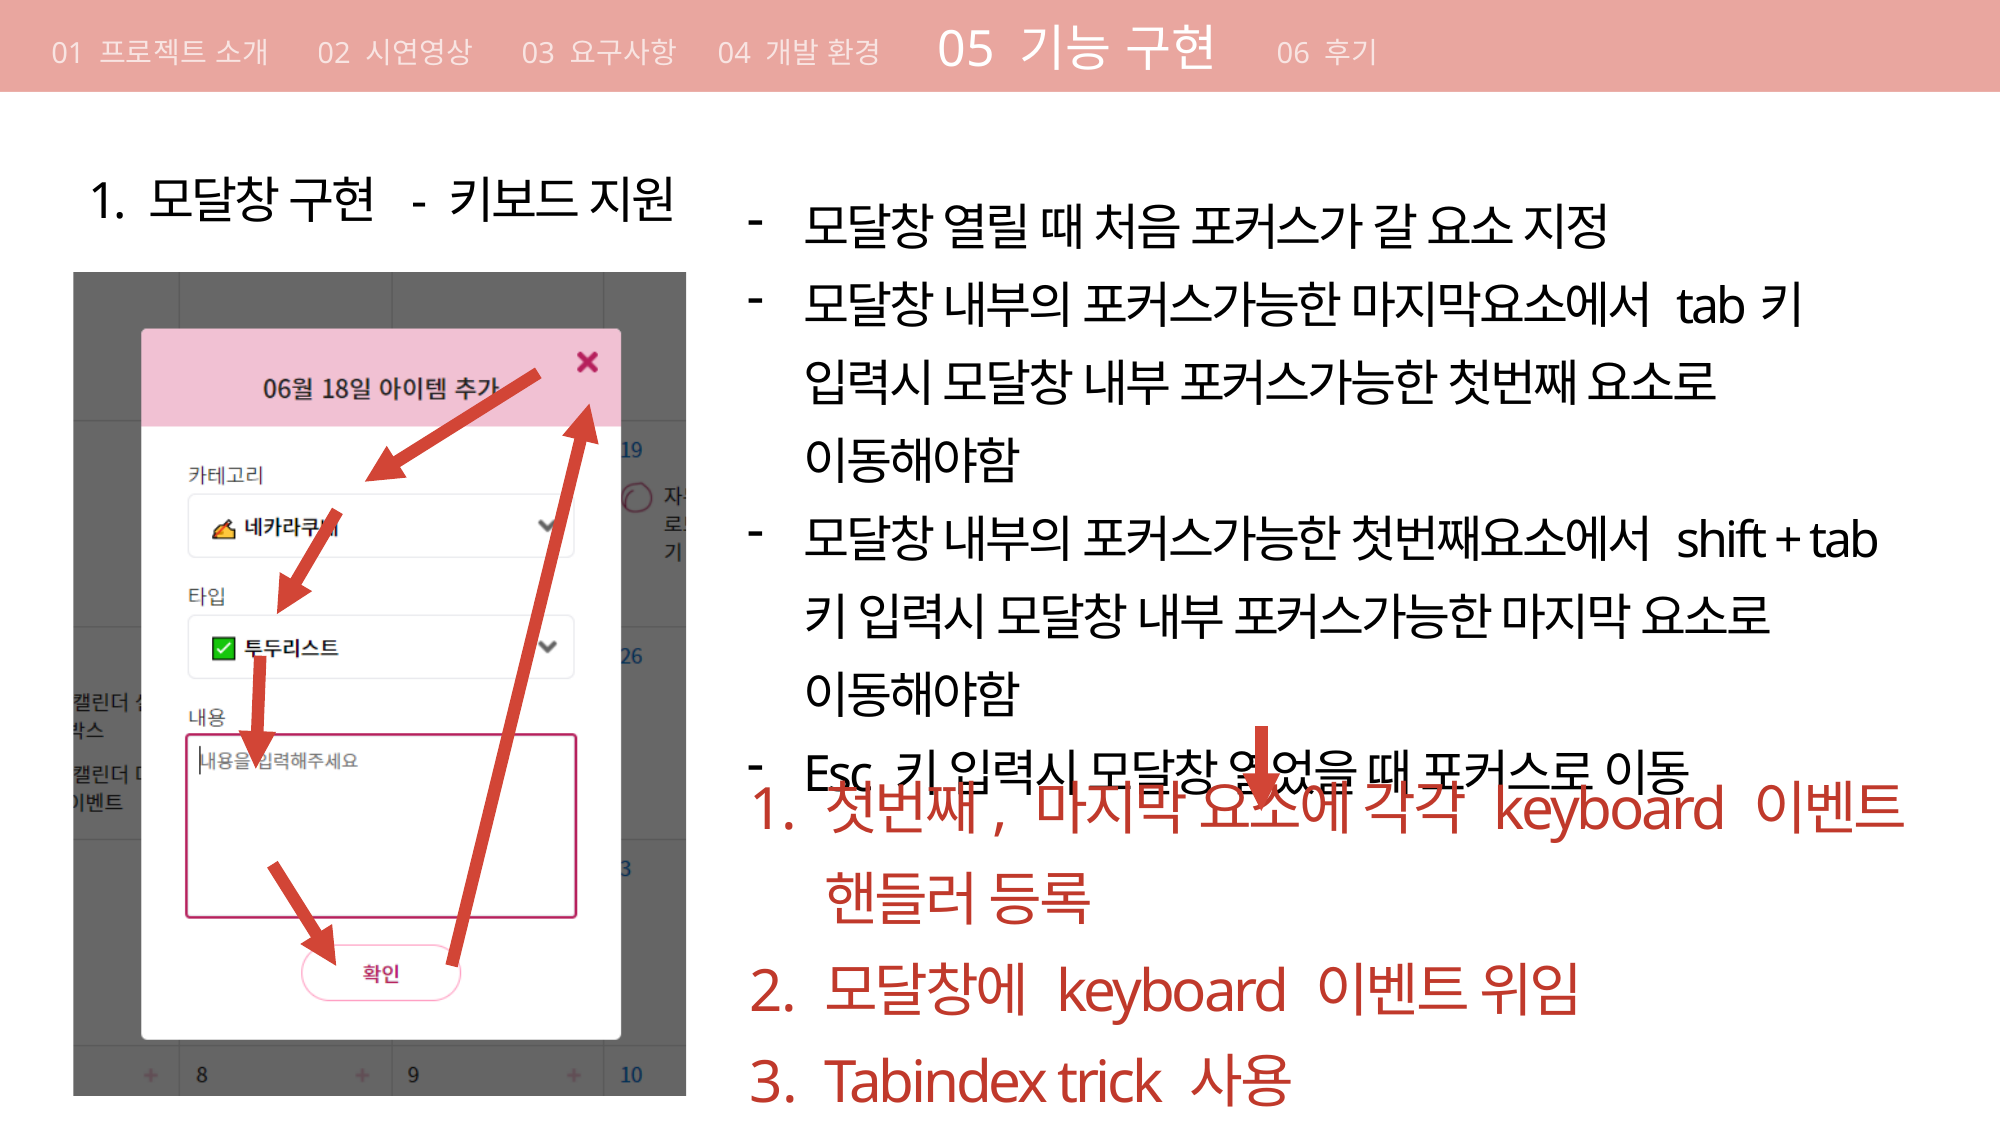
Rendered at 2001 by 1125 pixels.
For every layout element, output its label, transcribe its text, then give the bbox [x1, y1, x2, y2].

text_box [255, 655, 261, 769]
text_box 01 프로젝트 소개 02 시연영상 03 요구사항 04 개발 환경 [36, 26, 897, 77]
picture [73, 272, 687, 1096]
text_box 모달창 열릴 때 처음 포커스가 갈 요소 지정 모달창 내부의 포커스가능한 마지막요소에서 tab키 입력시 모달창 내부 포커스가능한 첫번째 요소로 이동해야함 모달창 내부의 포커스가능한 첫번째요소에서 shift + tab키 입력시 모달창 내부 포커스가능한 마지막 요소로 이동해야함 Esc 키 입력시 모달창 열었을 때 포커스로 이동 [731, 217, 1896, 839]
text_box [364, 372, 539, 482]
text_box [272, 864, 337, 966]
text_box 06 후기 [1261, 26, 1394, 77]
text_box [0, 0, 2000, 93]
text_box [451, 403, 590, 966]
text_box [734, 622, 2000, 1125]
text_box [276, 510, 338, 615]
text_box 1. 모달창 구현 - 키보드 지원 [72, 126, 709, 252]
text_box 05 기능 구현 [923, 8, 1233, 84]
